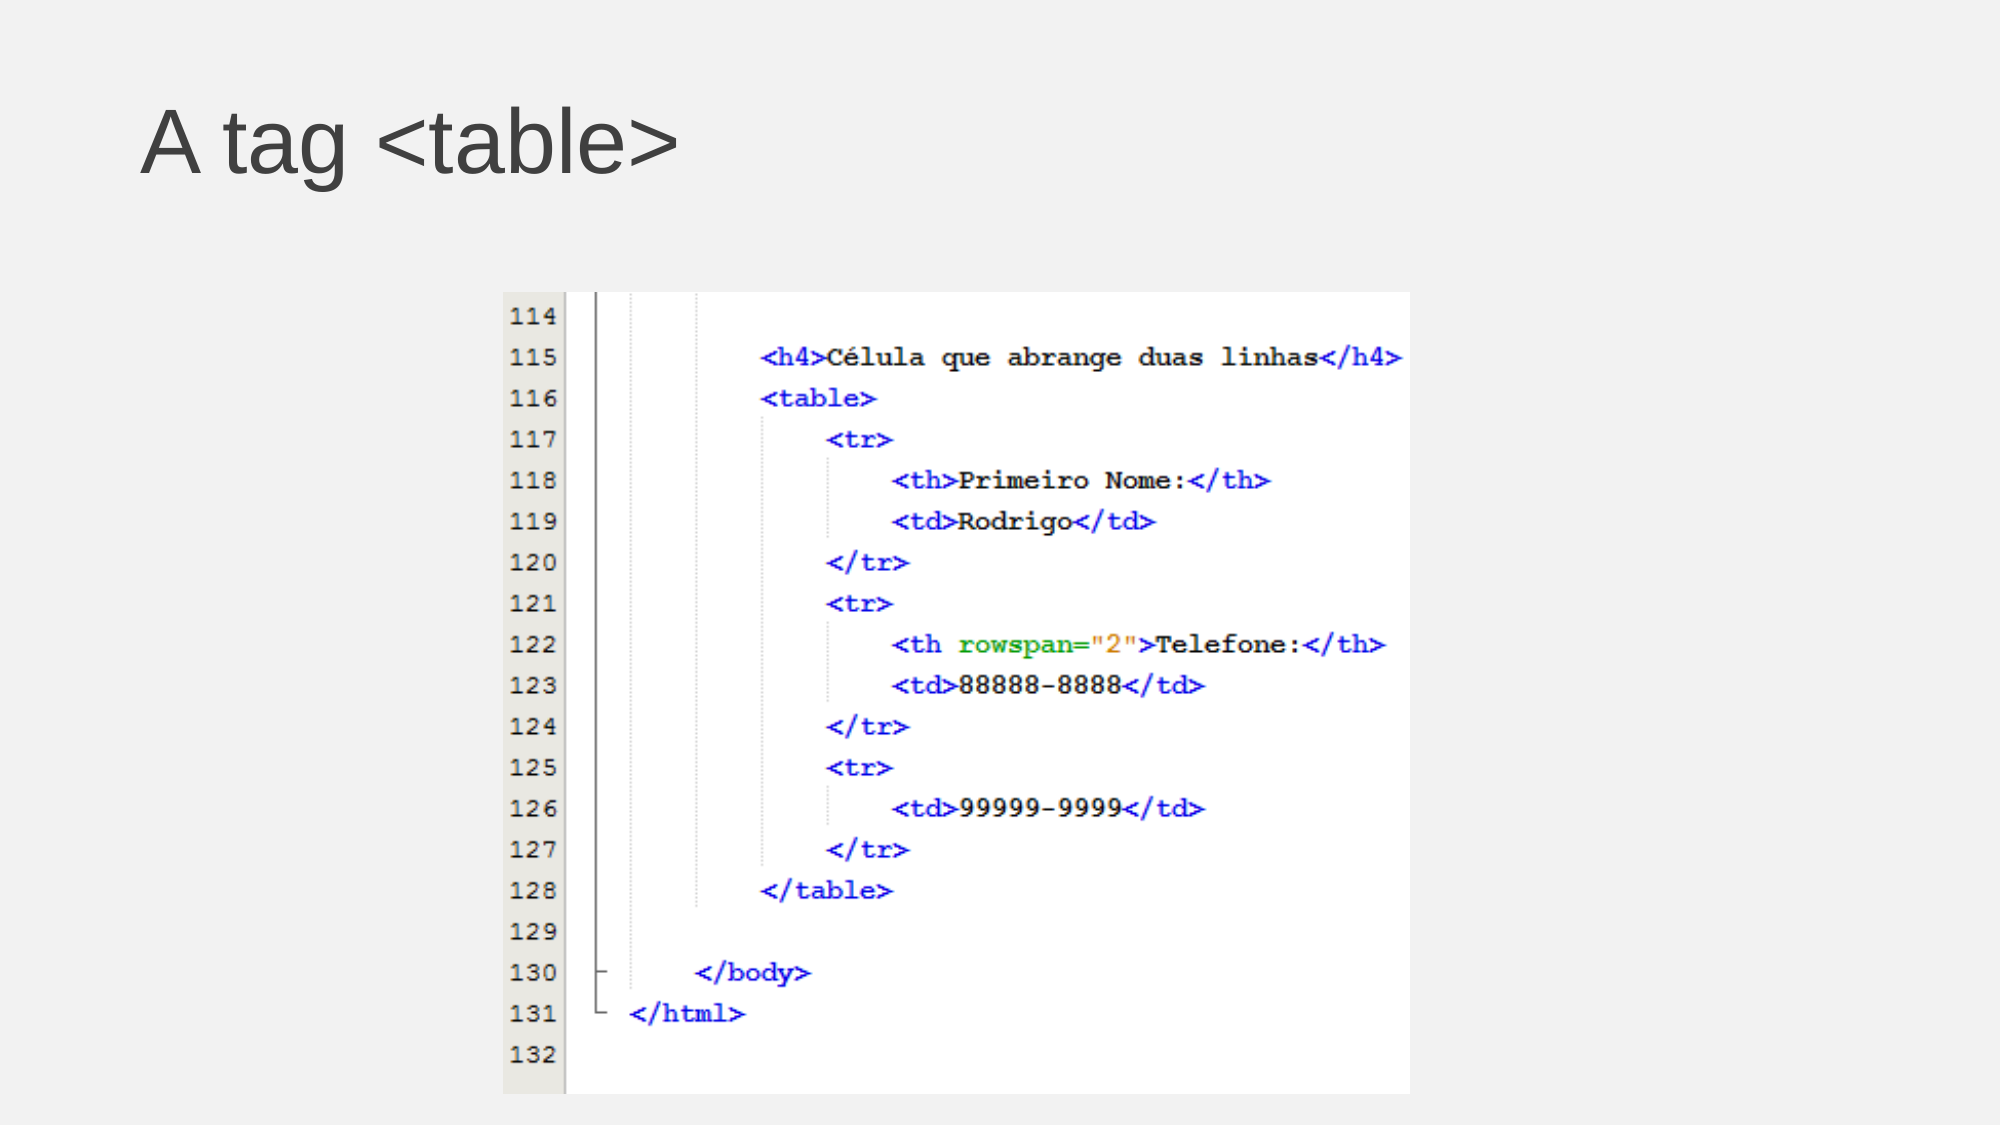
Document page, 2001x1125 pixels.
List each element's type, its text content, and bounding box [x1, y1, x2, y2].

title A tag <table> [125, 50, 1721, 238]
picture [503, 292, 1410, 1094]
